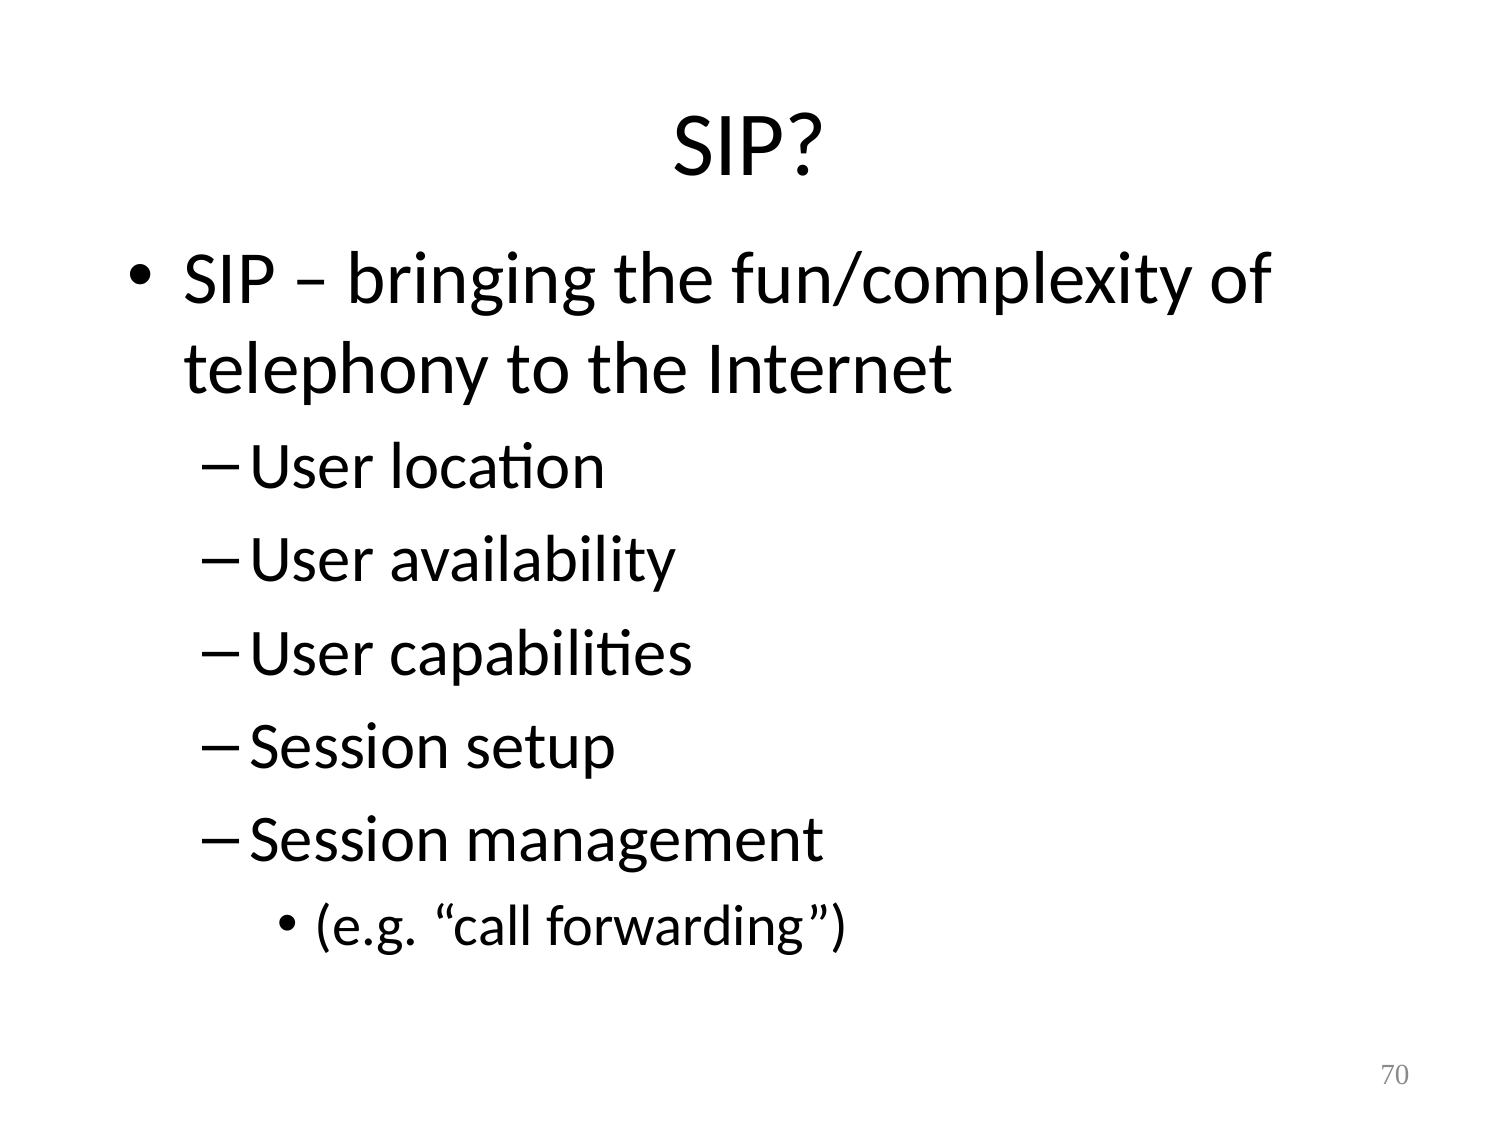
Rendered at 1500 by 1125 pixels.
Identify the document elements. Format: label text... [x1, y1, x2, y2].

title SIP? [75, 45, 1425, 233]
slide_number 70 [1074, 1042, 1425, 1103]
list SIP – bringing the fun/complexity of telephony to the Internet User location User availability User capabilities Session setup Session management (e.g. “call forwarding”) [112, 220, 1469, 1060]
